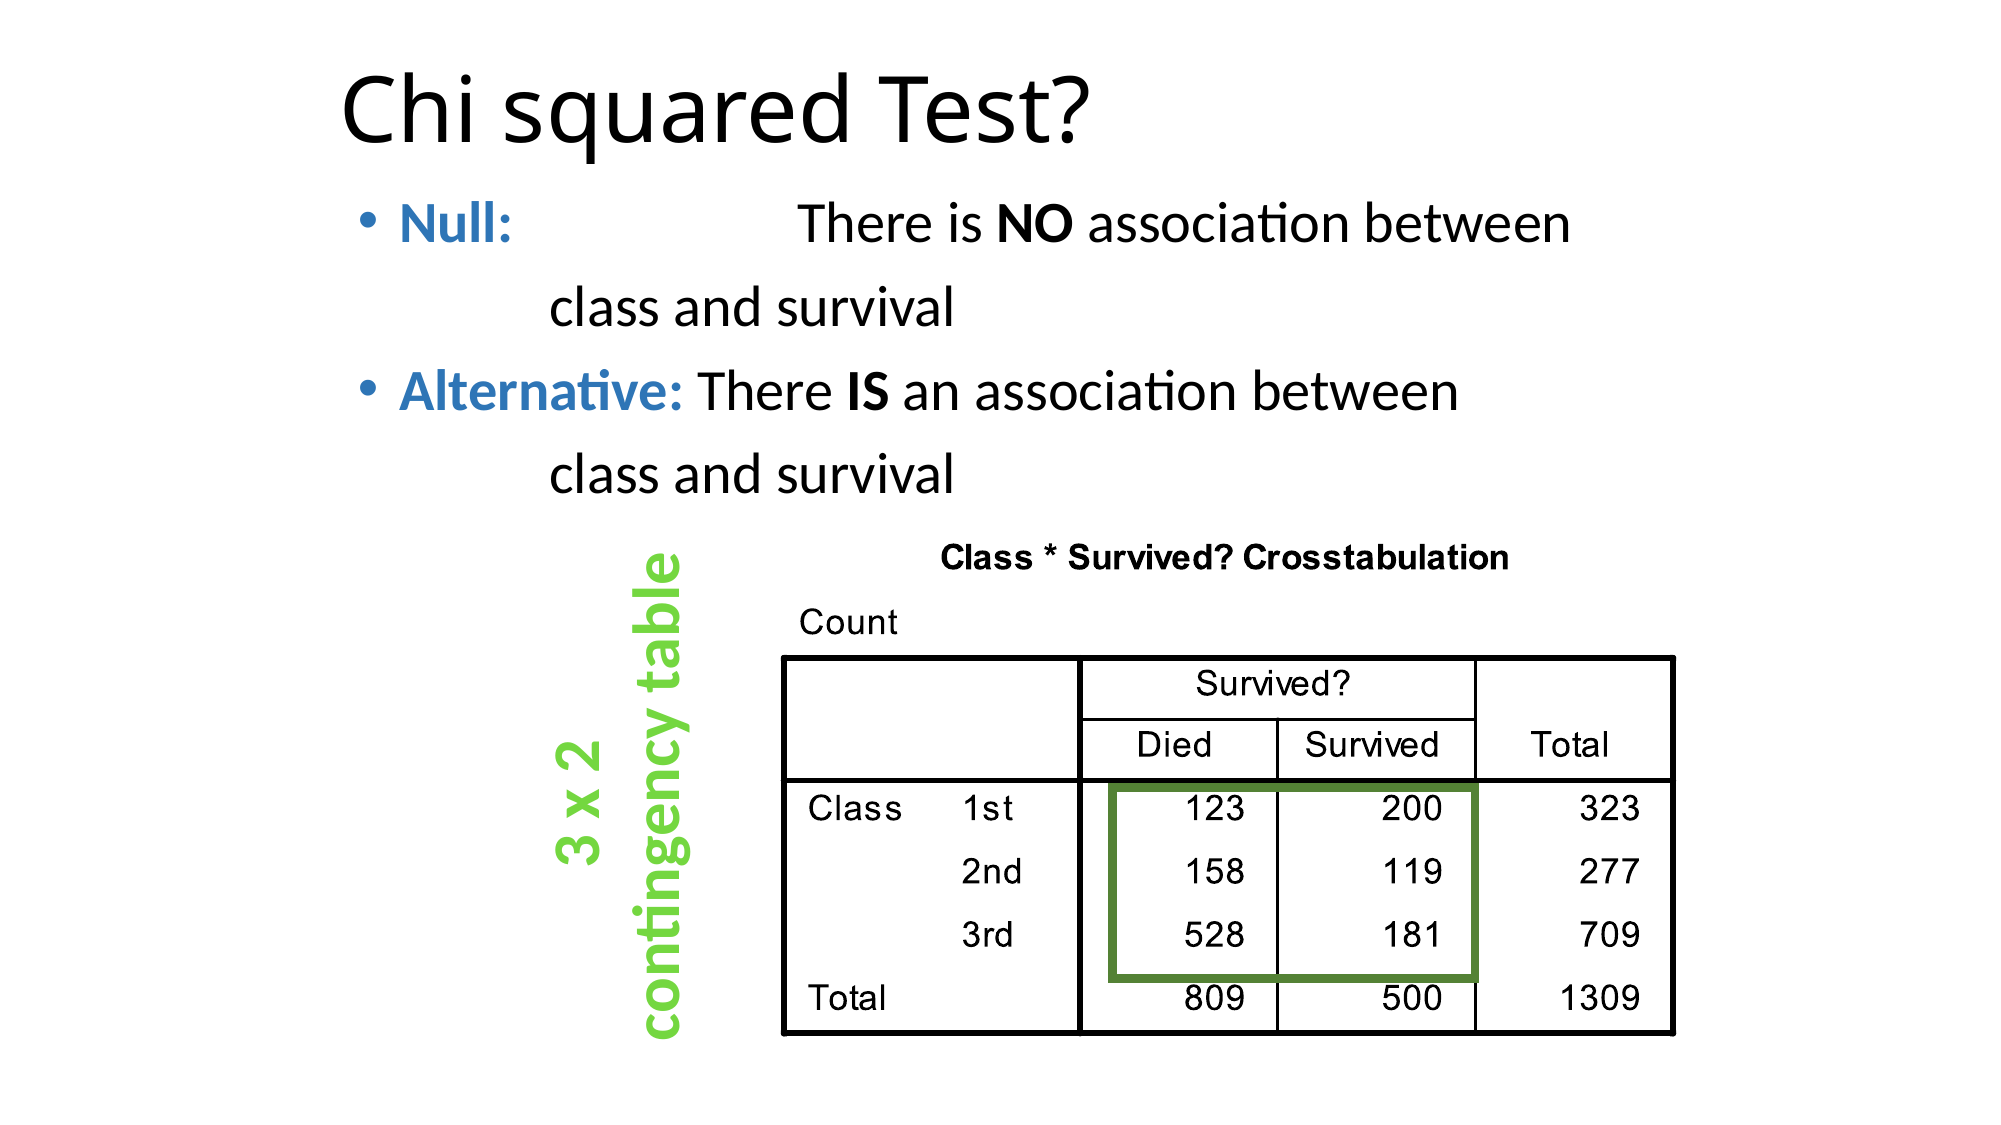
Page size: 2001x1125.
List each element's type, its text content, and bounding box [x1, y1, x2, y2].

title Chi squared Test? [324, 19, 1675, 207]
list Null: There is NO association between class and survival Alternative: There IS an association between class and survival [324, 184, 1697, 950]
picture [774, 524, 1683, 1044]
text_box 3 x 2 contingency table [524, 525, 700, 1068]
